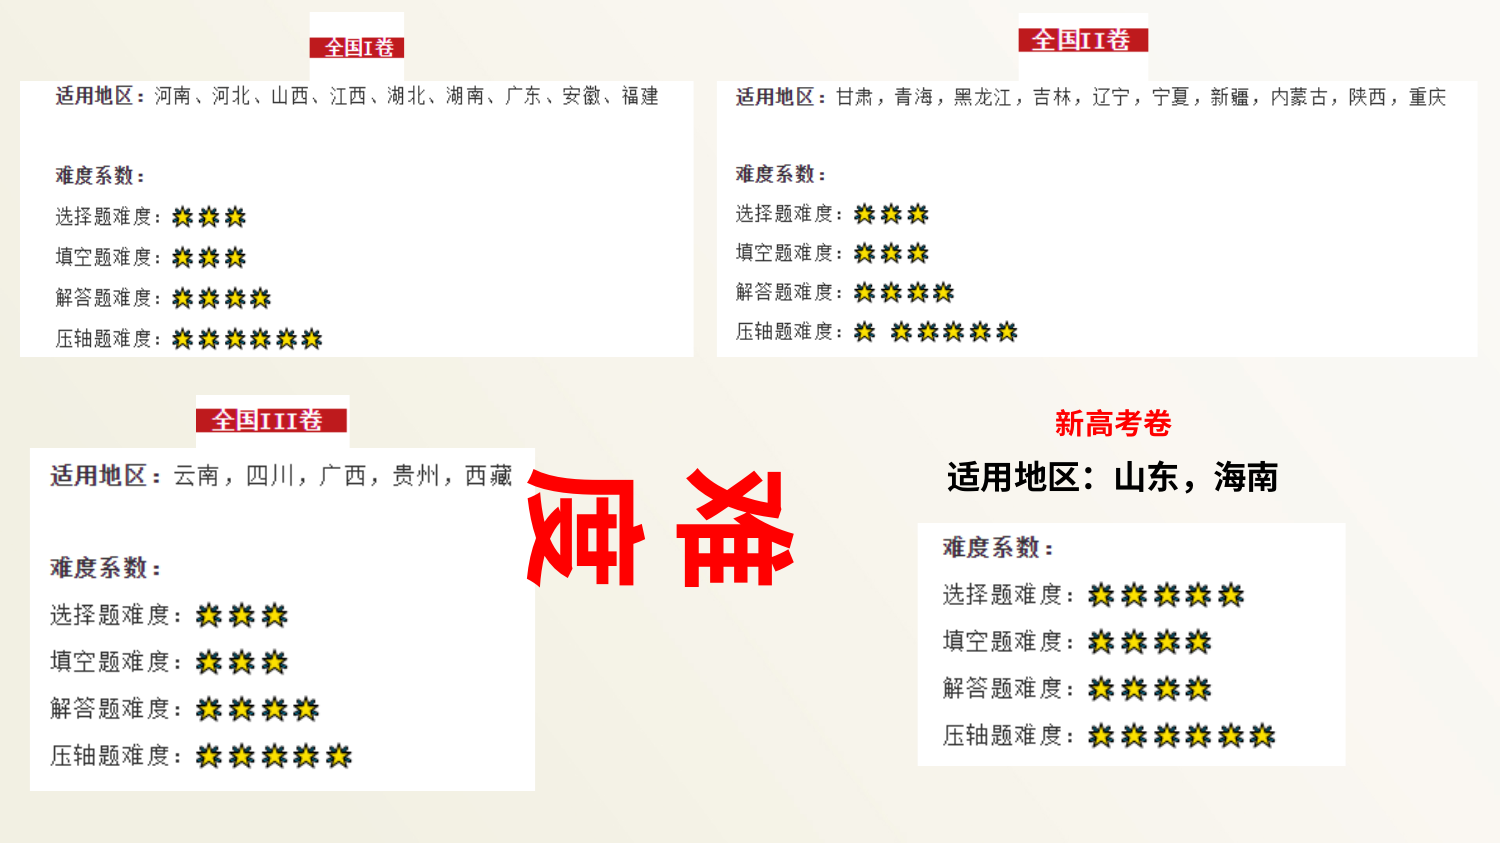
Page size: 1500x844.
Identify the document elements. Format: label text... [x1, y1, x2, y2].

text_box 新高考卷 [1041, 398, 1223, 448]
text_box 适用地区：山东，海南 [933, 448, 1380, 504]
text_box 难度 [639, 451, 821, 729]
picture [0, 0, 1500, 843]
